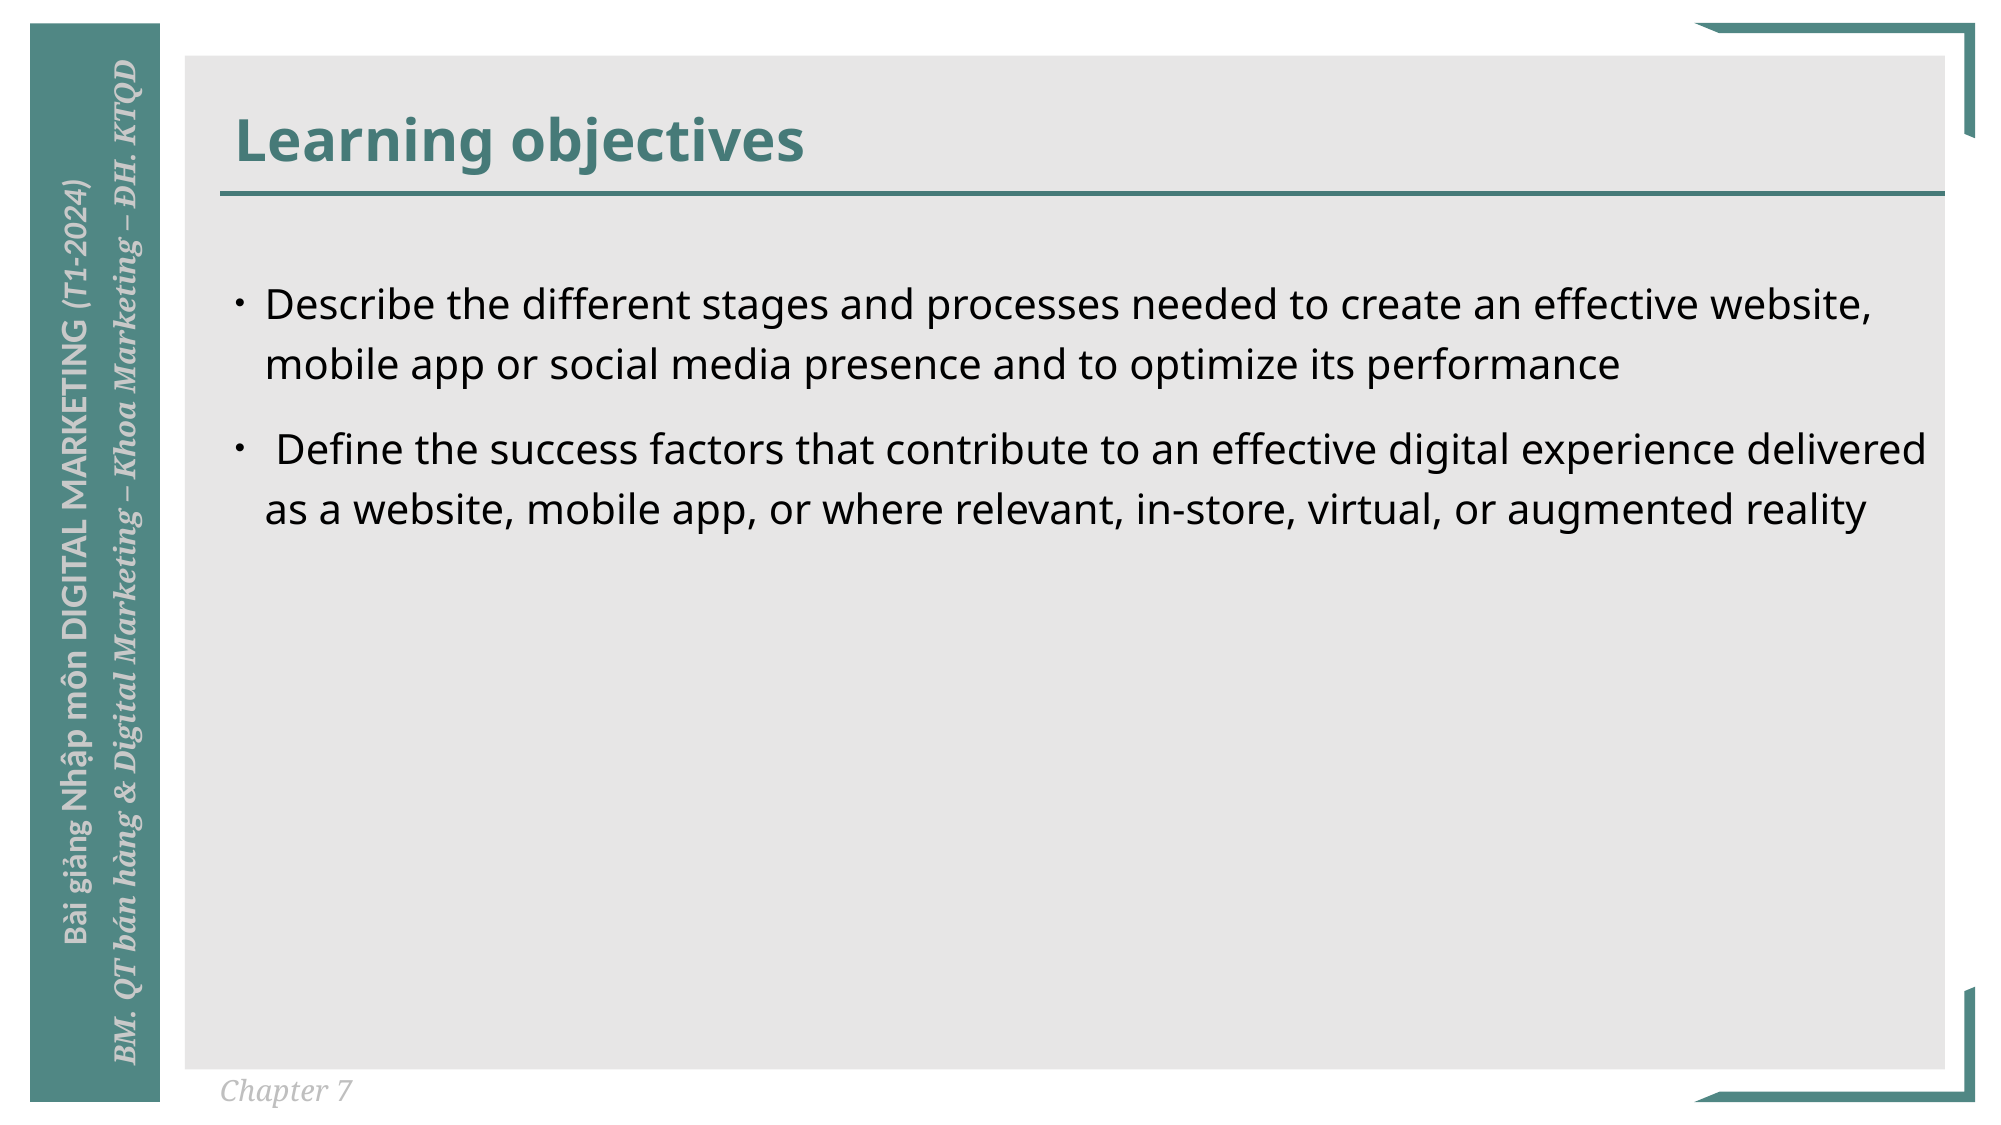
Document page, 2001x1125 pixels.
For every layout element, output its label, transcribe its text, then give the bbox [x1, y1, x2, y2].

list Describe the different stages and processes needed to create an effective website, mobile app or social media presence and to optimize its performance Define the success factors that contribute to an effective digital experience delivered as a website, mobile app, or where relevant, in-store, virtual, or augmented reality [220, 260, 1946, 1070]
title Learning objectives [220, 55, 1946, 229]
